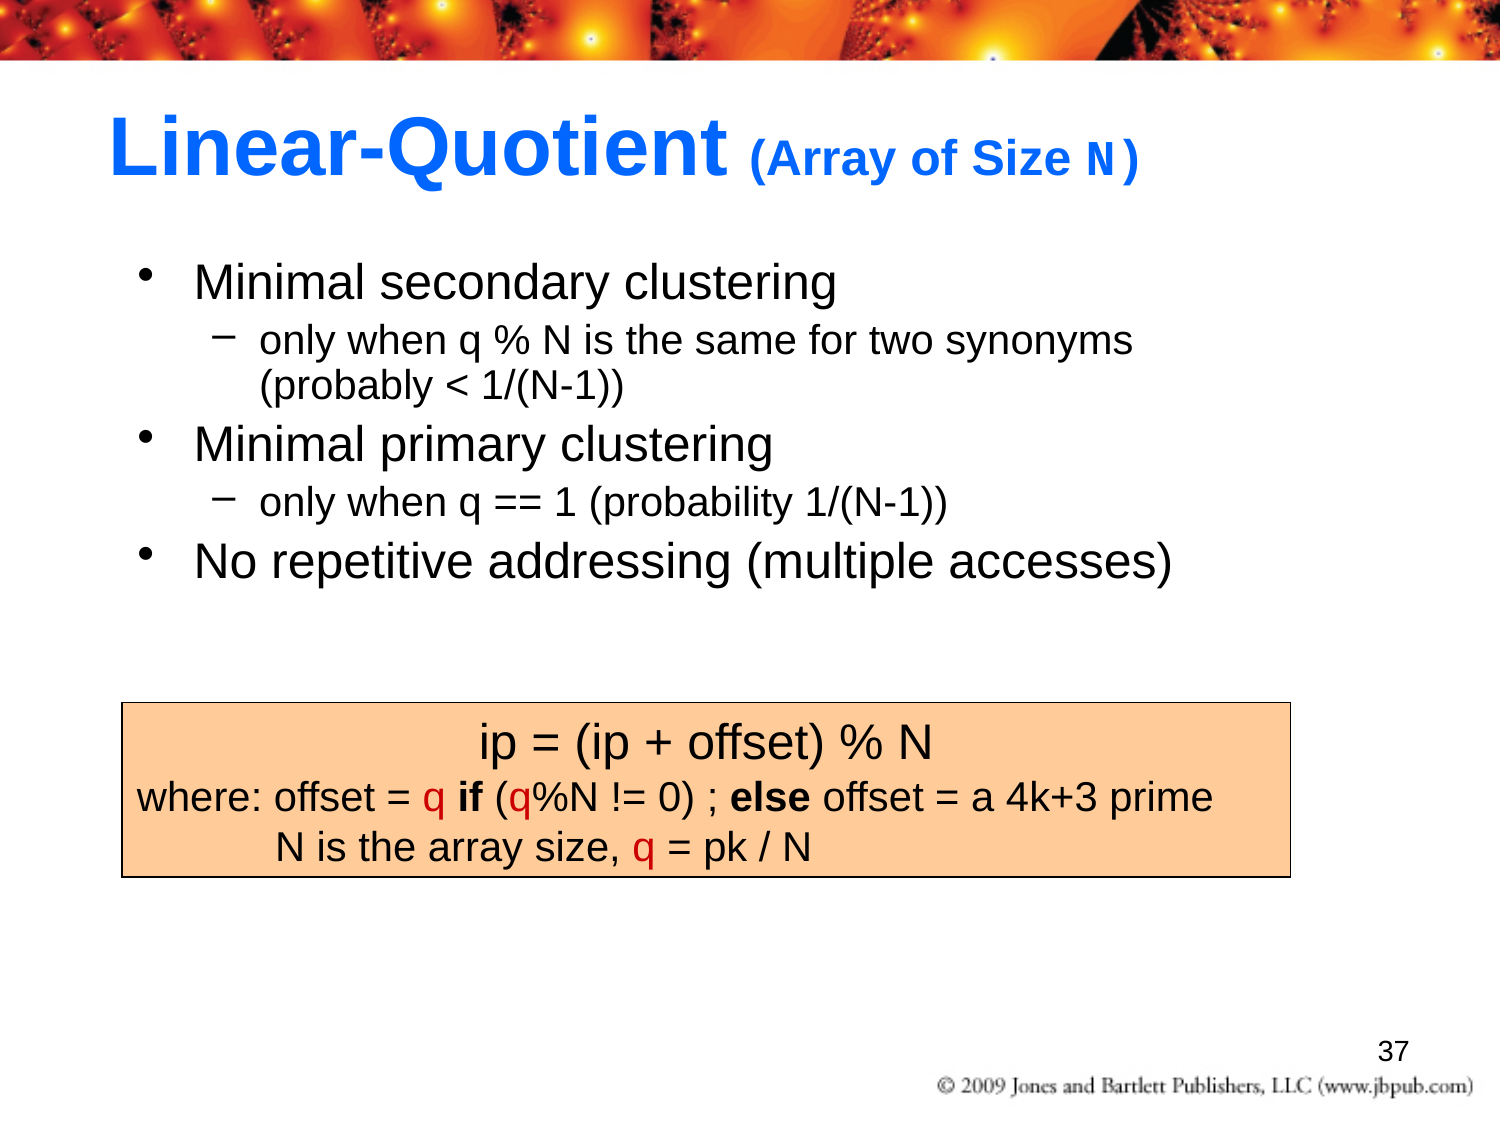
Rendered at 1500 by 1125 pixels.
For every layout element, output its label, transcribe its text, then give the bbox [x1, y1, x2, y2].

list Minimal secondary clustering only when q % N is the same for two synonyms (probably < 1/(N-1)) Minimal primary clustering only when q == 1 (probability 1/(N-1)) No repetitive addressing (multiple accesses) [122, 248, 1223, 680]
slide_number 37 [1074, 1024, 1426, 1103]
picture [0, 0, 1500, 1125]
title Linear-Quotient (Array of Size N) [94, 83, 1425, 201]
text_box ip = (ip + offset) % N where: offset = q if (q%N != 0) ; else offset = a 4k+3 prime N is the array size, q = pk / N [122, 702, 1291, 878]
